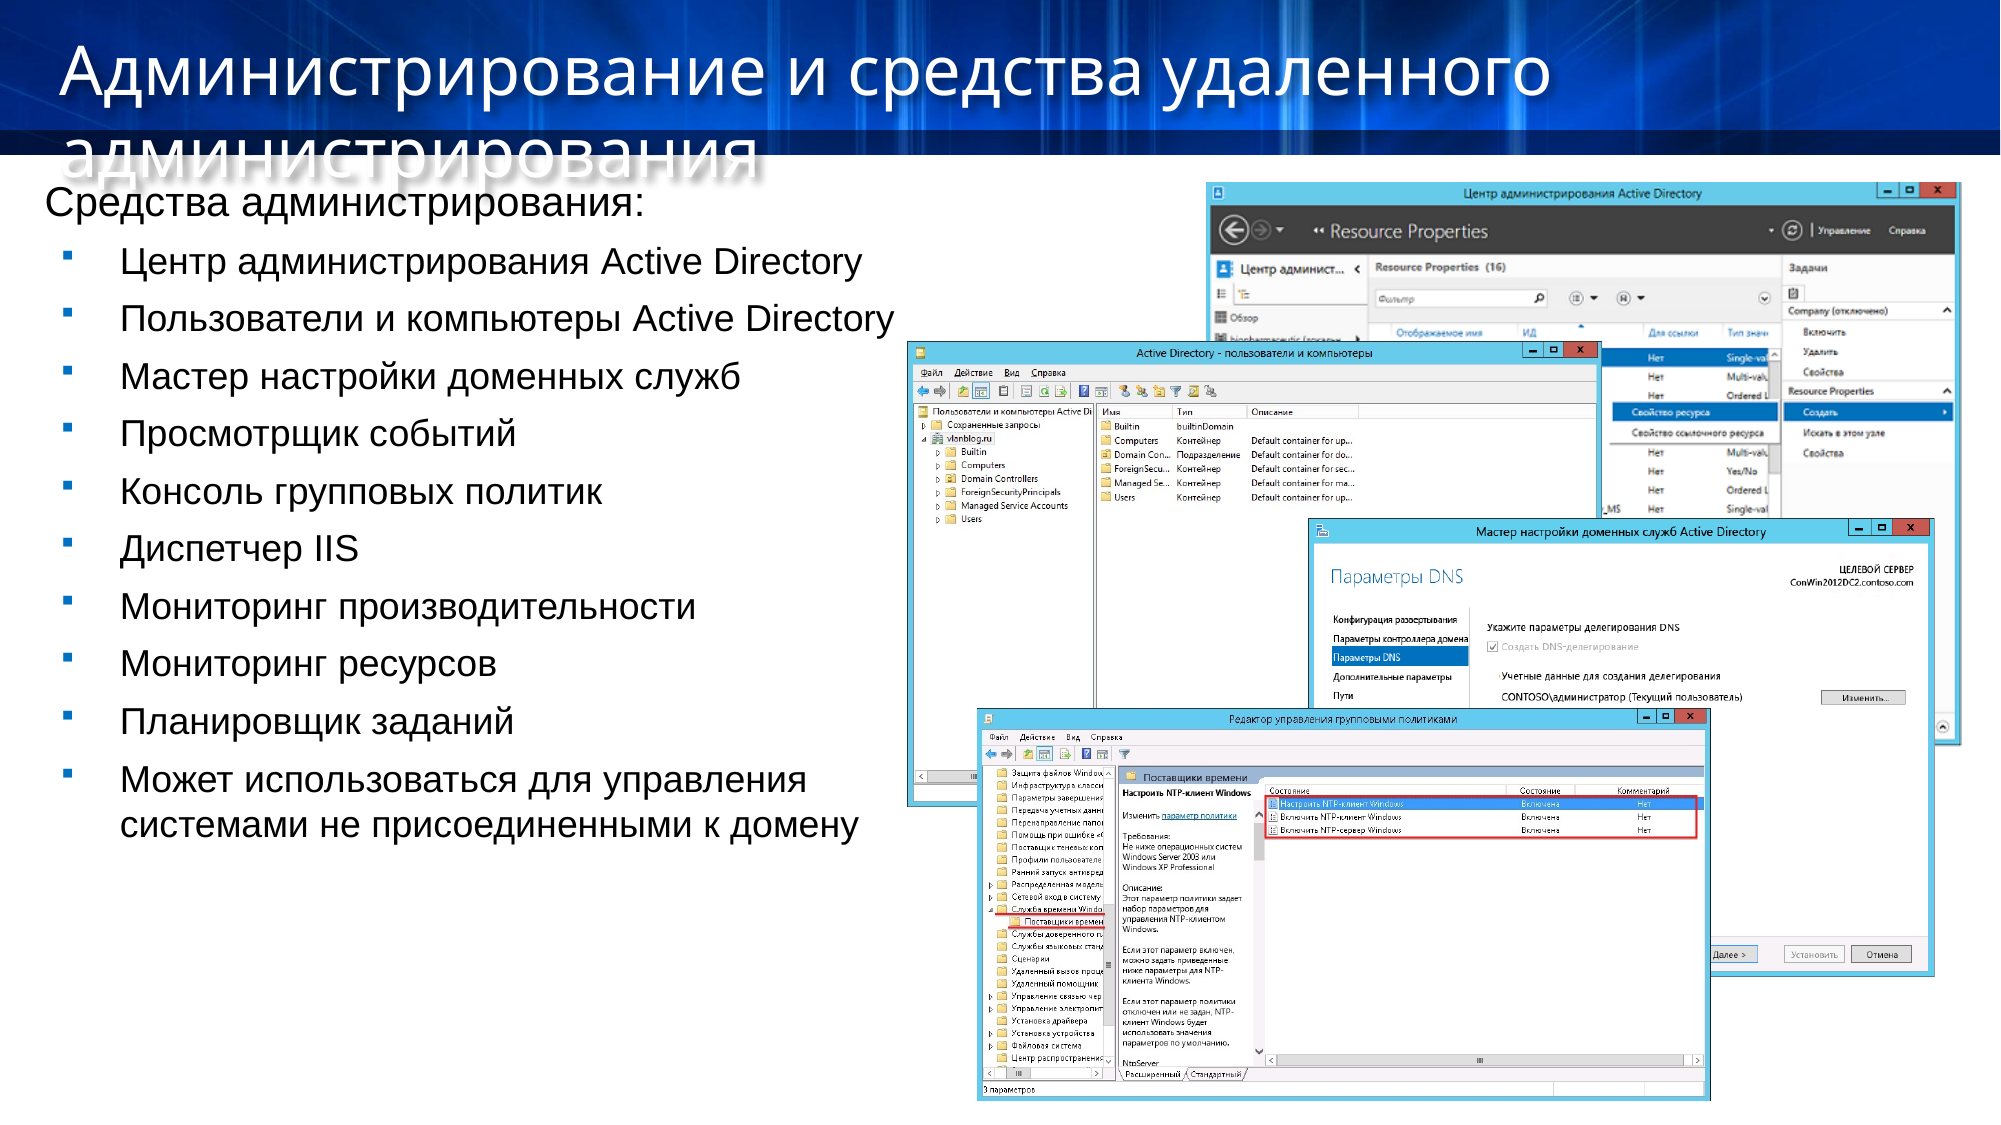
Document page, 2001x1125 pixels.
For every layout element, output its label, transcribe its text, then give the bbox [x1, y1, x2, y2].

text_box Средства администрирования: Центр администрирования Active Directory Пользователи и компьютеры Active Directory Мастер настройки доменных служб Просмотрщик событий Консоль групповых политик Диспетчер IIS Мониторинг производительности Мониторинг ресурсов Планировщик заданий Может использоваться для управления системами не присоединенными к домену [29, 166, 950, 905]
picture [907, 182, 1962, 1101]
text_box Администрирование и средства удаленного администрирования [44, 19, 2000, 199]
picture [0, 0, 2000, 155]
